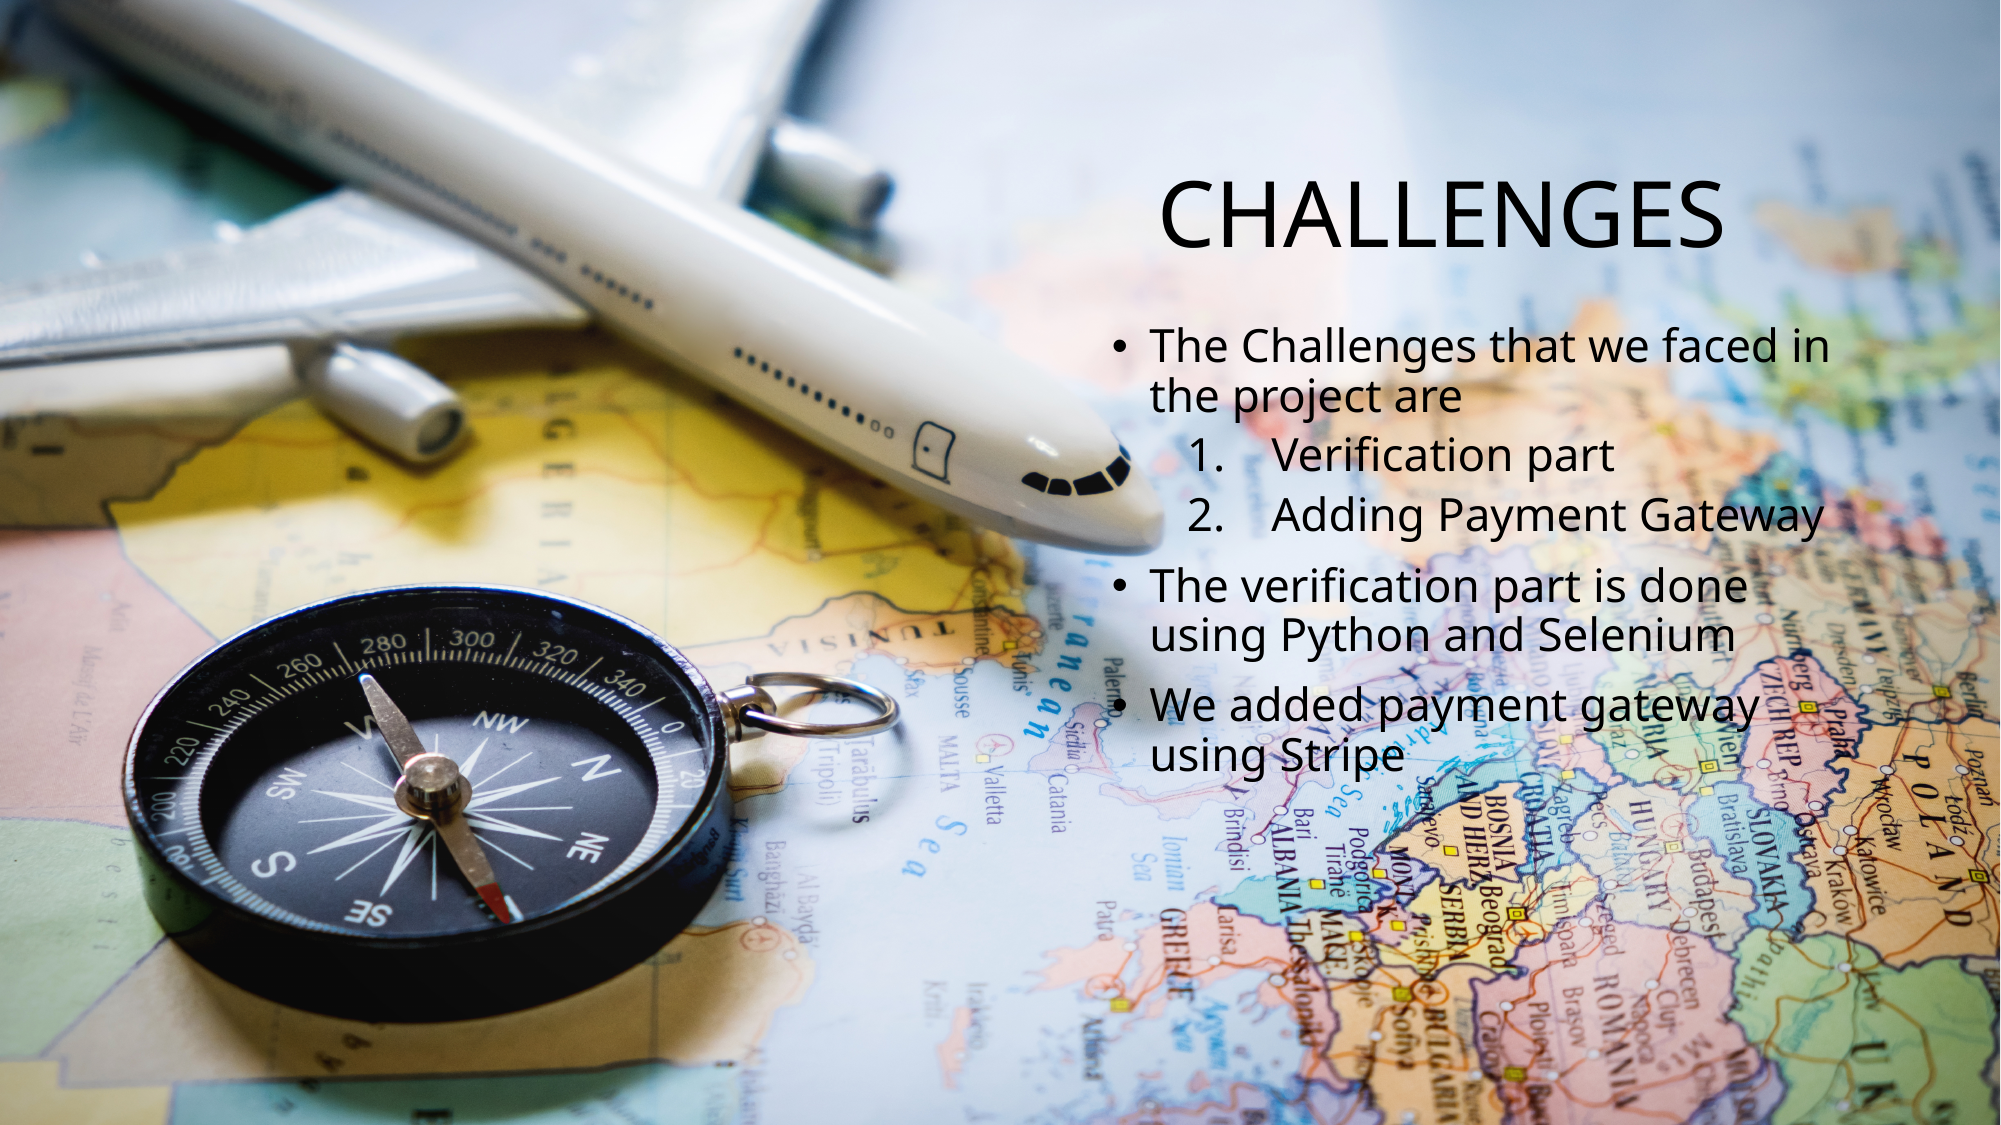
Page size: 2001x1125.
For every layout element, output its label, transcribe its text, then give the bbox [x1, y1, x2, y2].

list The Challenges that we faced in the project are Verification part Adding Payment Gateway The verification part is done using Python and Selenium We added payment gateway using Stripe [1096, 315, 1863, 810]
title CHALLENGES [977, 120, 1908, 316]
picture [0, 0, 2001, 1125]
